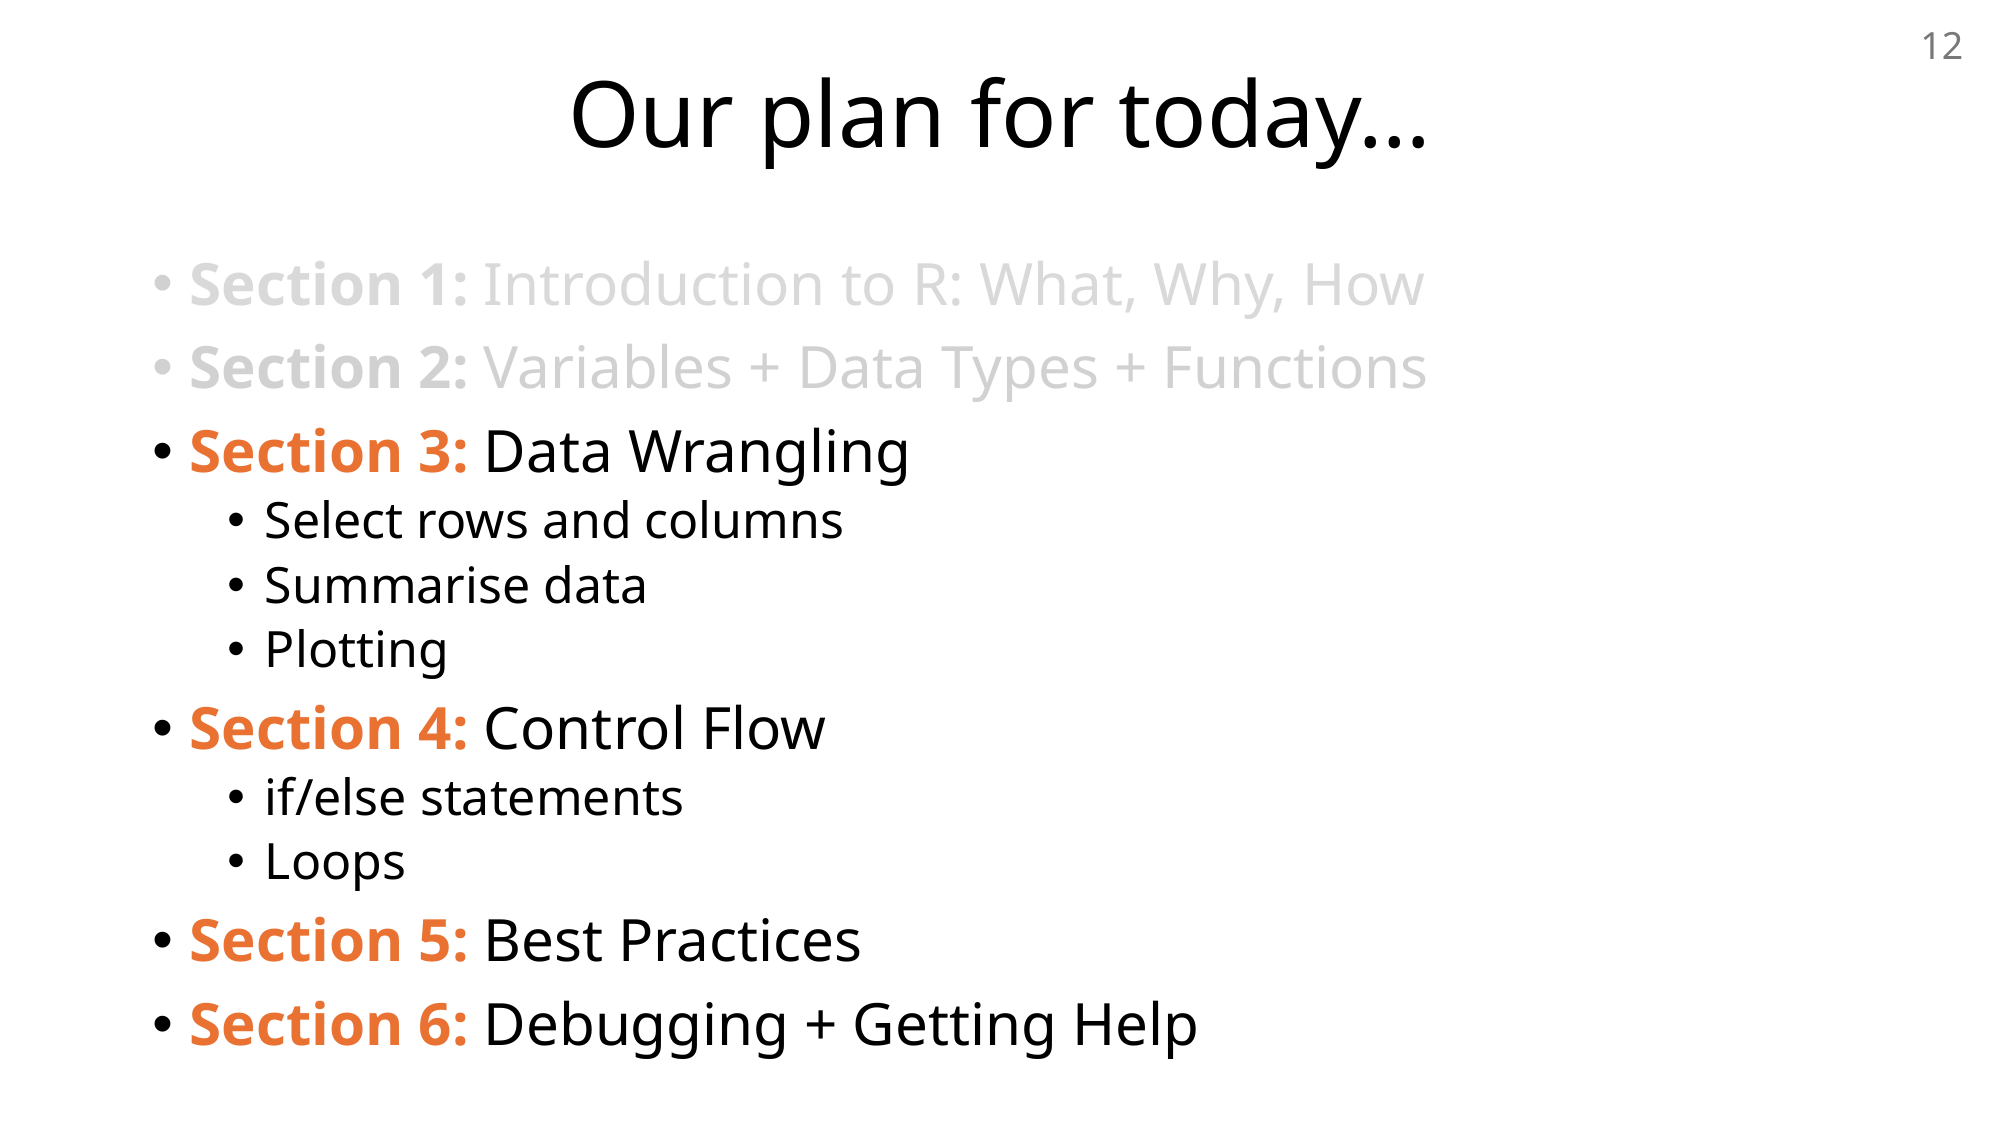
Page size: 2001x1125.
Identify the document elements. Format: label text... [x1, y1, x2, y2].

list Section 1: Introduction to R: What, Why, How Section 2: Variables + Data Types + Functions Section 3: Data Wrangling Select rows and columns Summarise data Plotting Section 4: Control Flow if/else statements Loops Section 5: Best Practices Section 6: Debugging + Getting Help [137, 247, 1863, 1116]
title Our plan for today… [137, 9, 1863, 227]
slide_number 12 [1885, 17, 1979, 78]
